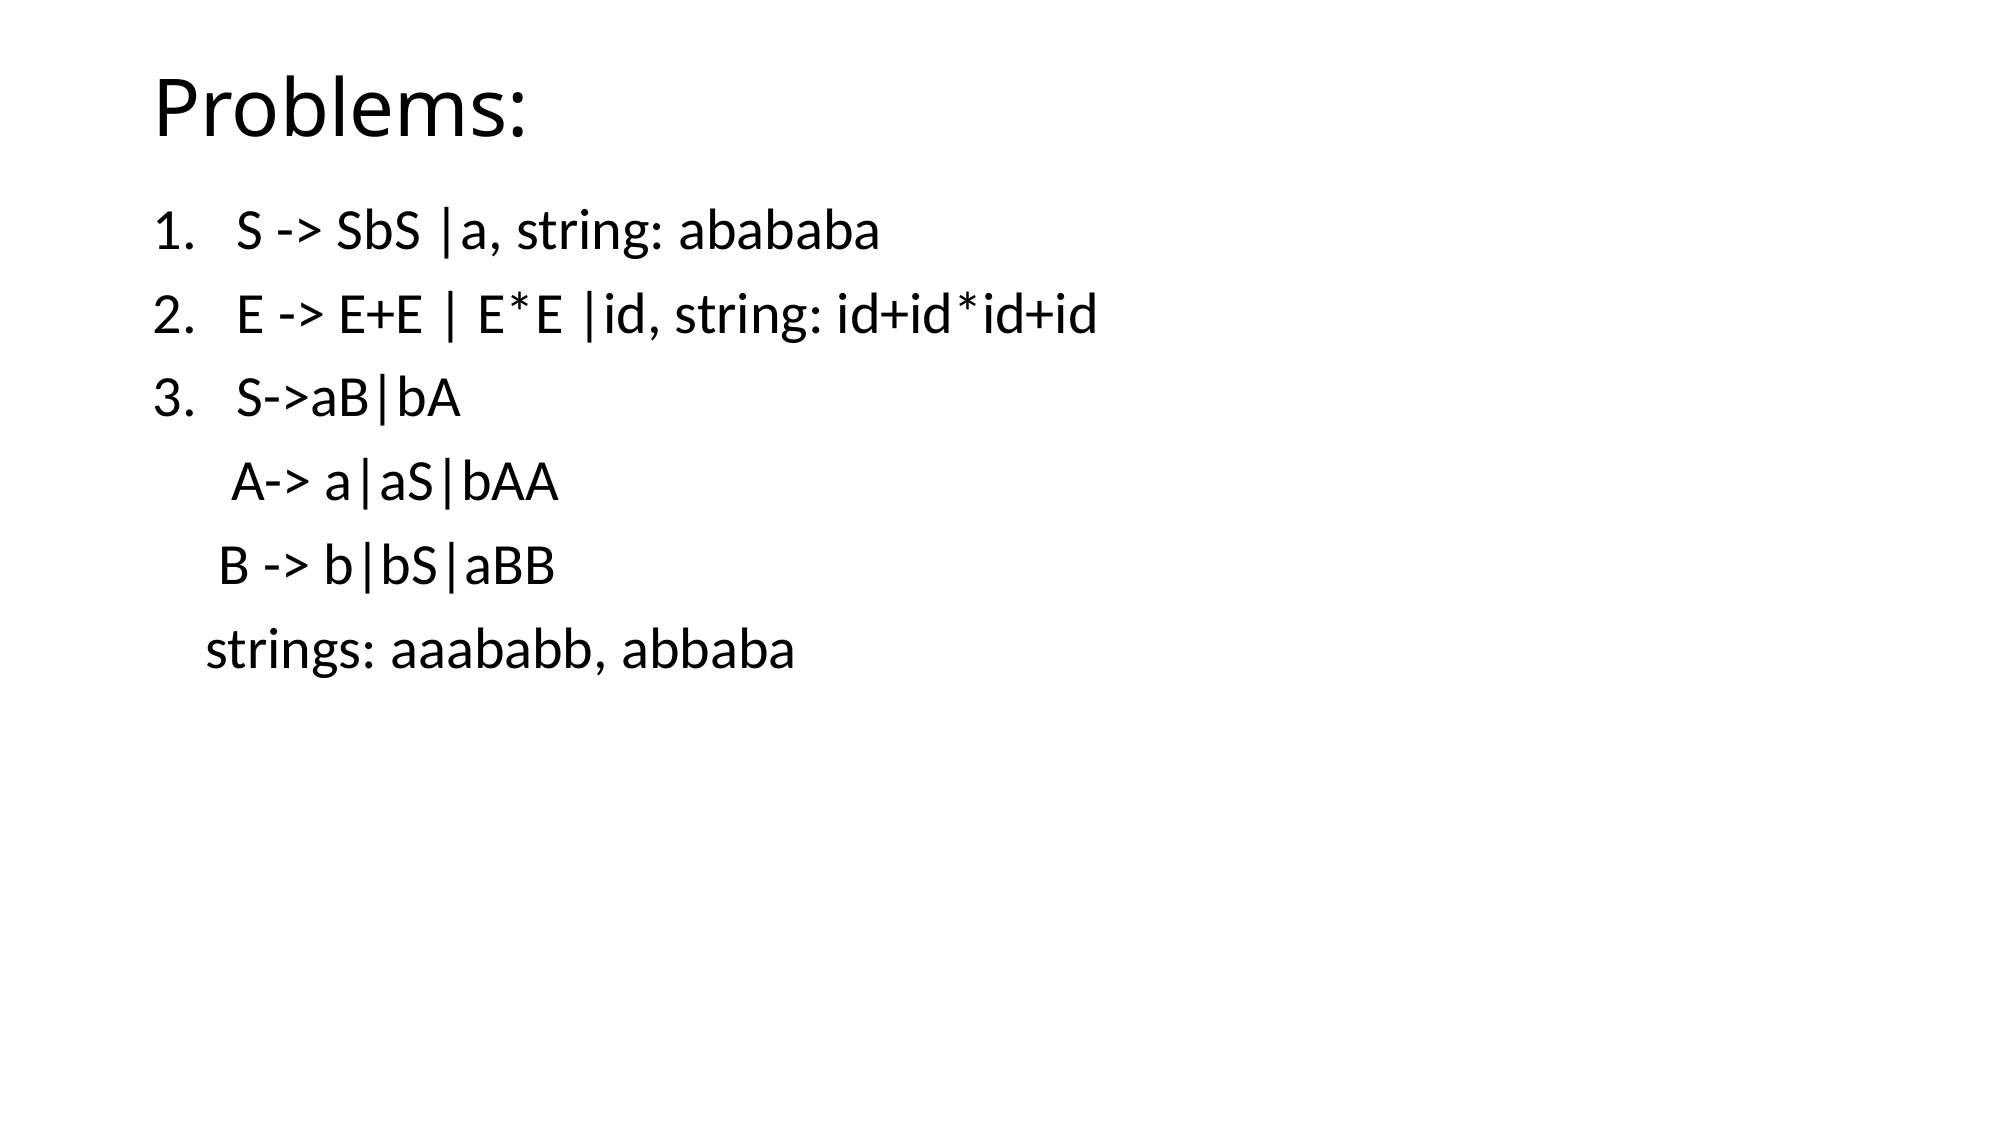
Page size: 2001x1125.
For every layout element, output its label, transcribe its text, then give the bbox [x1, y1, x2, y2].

list S -> SbS |a, string: abababa E -> E+E | E*E |id, string: id+id*id+id S->aB|bA A-> a|aS|bAA B -> b|bS|aBB strings: aaababb, abbaba [137, 191, 1863, 1014]
title Problems: [137, 59, 1863, 162]
